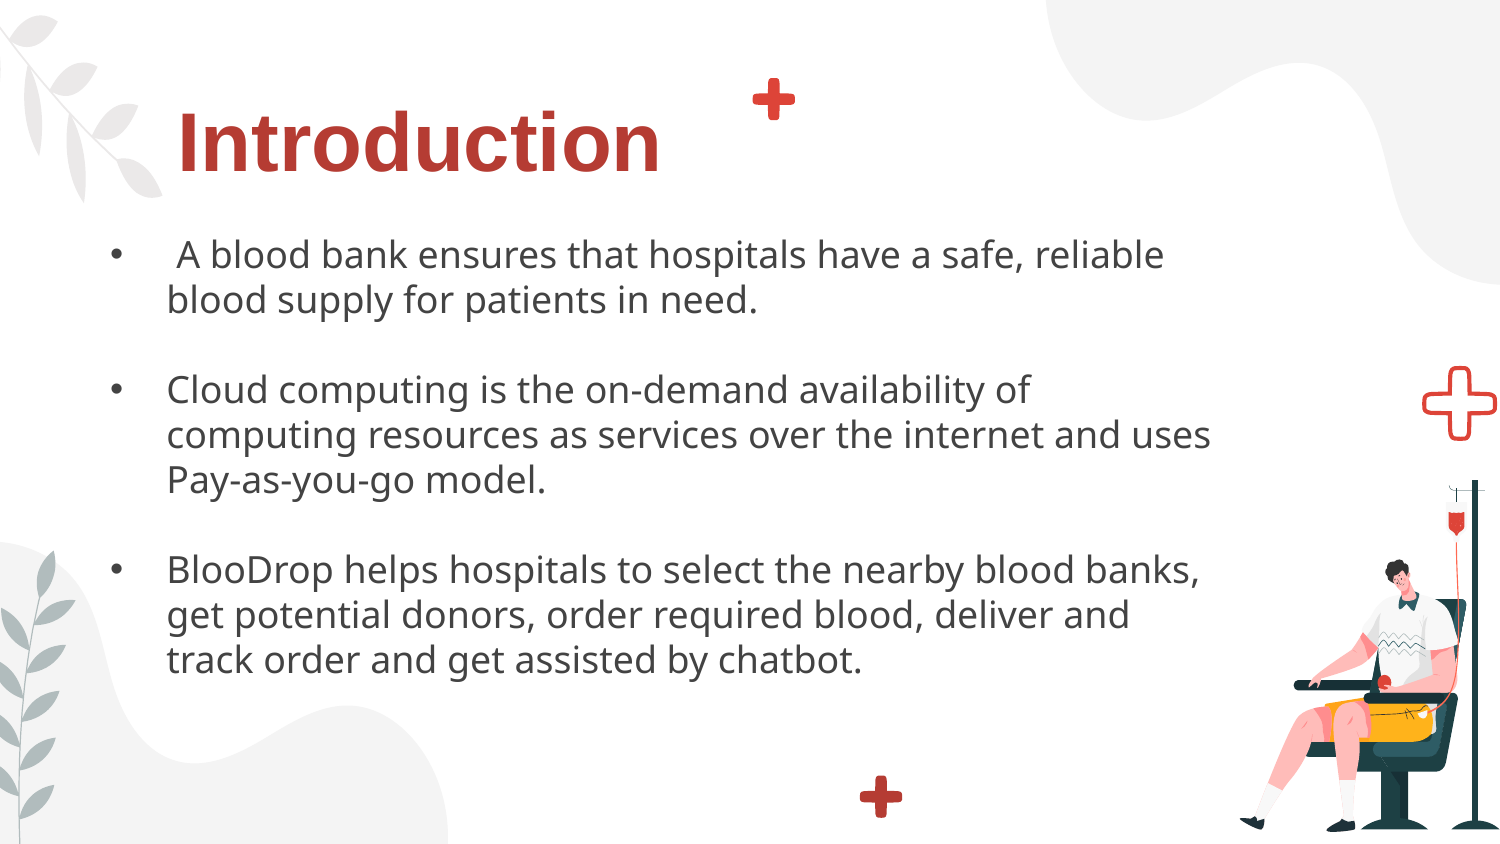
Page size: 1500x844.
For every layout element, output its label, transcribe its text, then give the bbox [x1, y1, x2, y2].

subtitle A blood bank ensures that hospitals have a safe, reliable blood supply for patients in need. Cloud computing is the on-demand availability of computing resources as services over the internet and uses Pay-as-you-go model. BlooDrop helps hospitals to select the nearby blood banks, get potential donors, order required blood, deliver and track order and get assisted by chatbot. [76, 215, 1240, 431]
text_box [1239, 479, 1500, 833]
text_box [1422, 365, 1498, 441]
text_box [752, 78, 795, 121]
title Introduction [162, 73, 881, 197]
text_box [859, 775, 903, 818]
text_box [0, 550, 76, 844]
text_box [0, 15, 163, 204]
